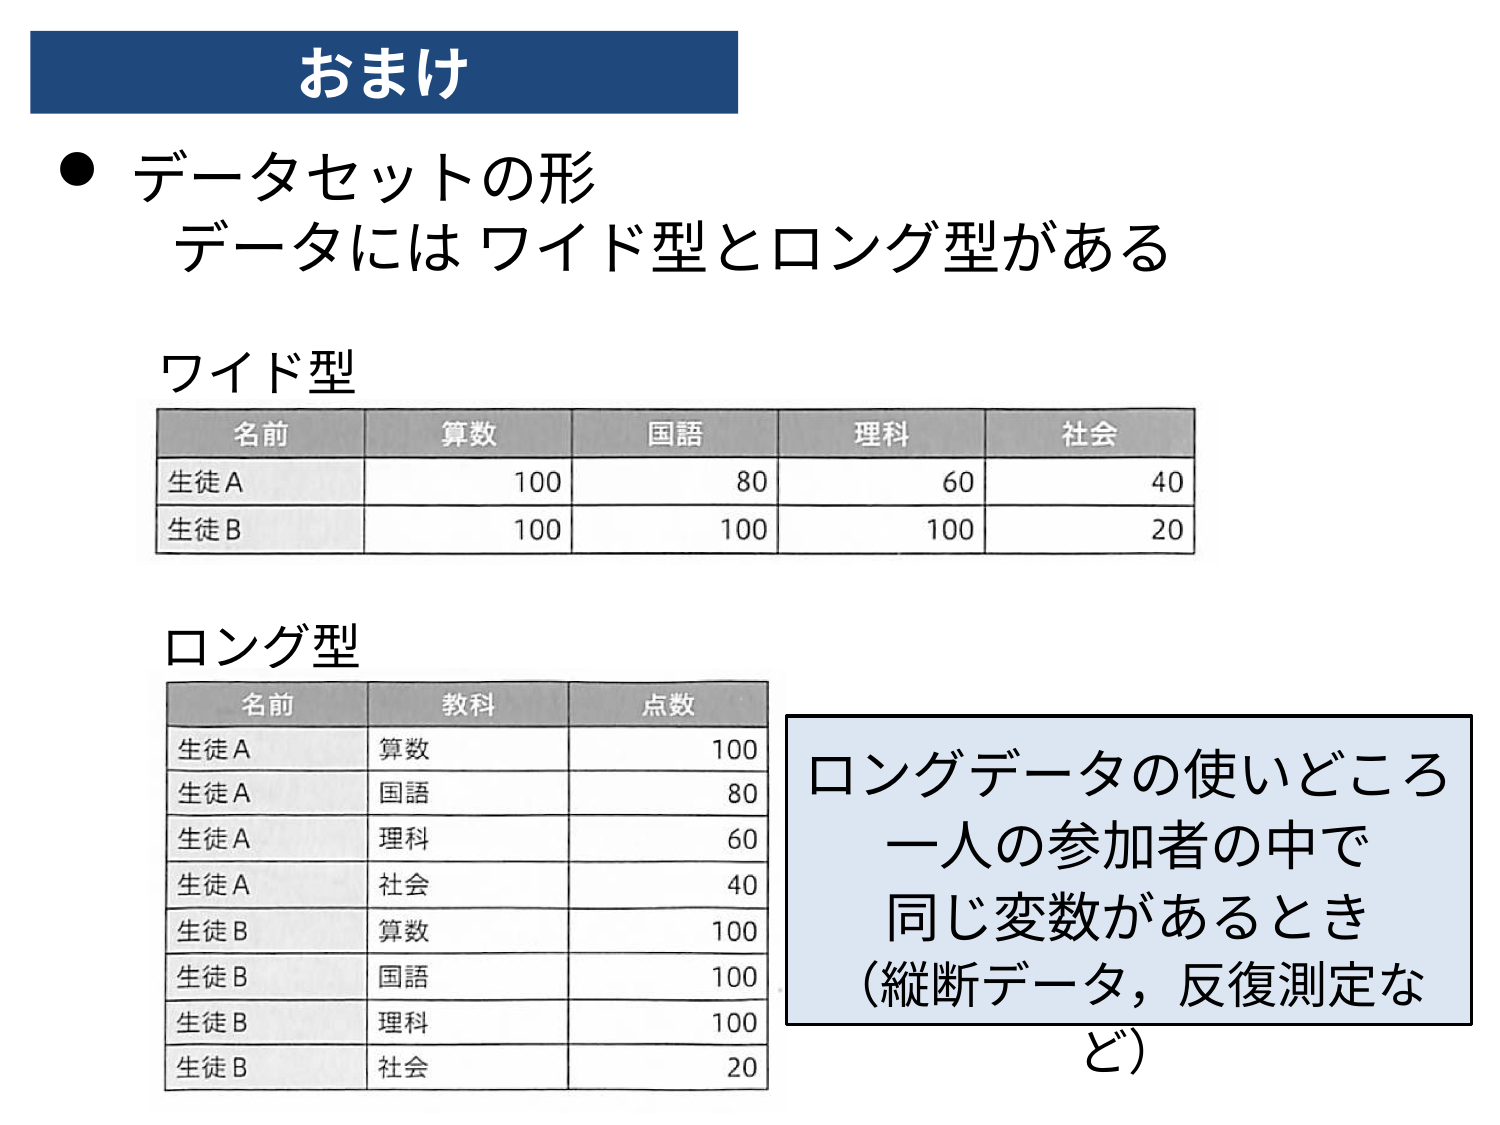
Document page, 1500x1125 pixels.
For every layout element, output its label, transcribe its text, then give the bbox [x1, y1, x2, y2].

text_box データセットの形 データには ワイド型とロング型がある ワイド型 ロング型 [39, 122, 1455, 649]
picture [135, 399, 1221, 566]
text_box おまけ [28, 29, 740, 116]
picture [147, 668, 787, 1113]
text_box ロングデータの使いどころ 一人の参加者の中で 同じ変数があるとき （縦断データ，反復測定など） [791, 714, 1474, 1027]
